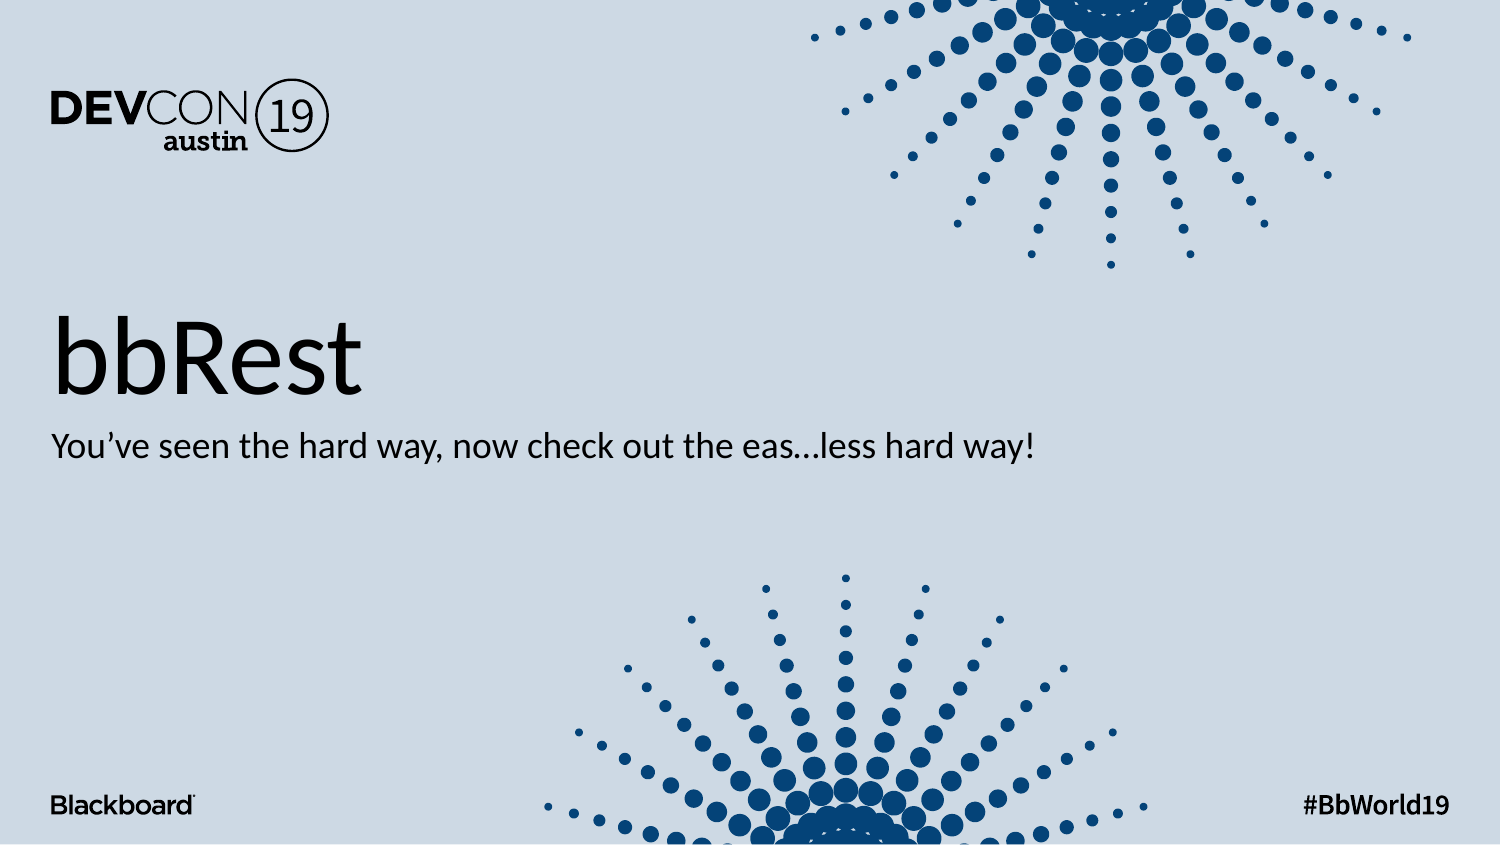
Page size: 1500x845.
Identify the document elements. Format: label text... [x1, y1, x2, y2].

title bbRest [51, 288, 1449, 419]
subtitle You’ve seen the hard way, now check out the eas…less hard way! [51, 426, 1449, 519]
